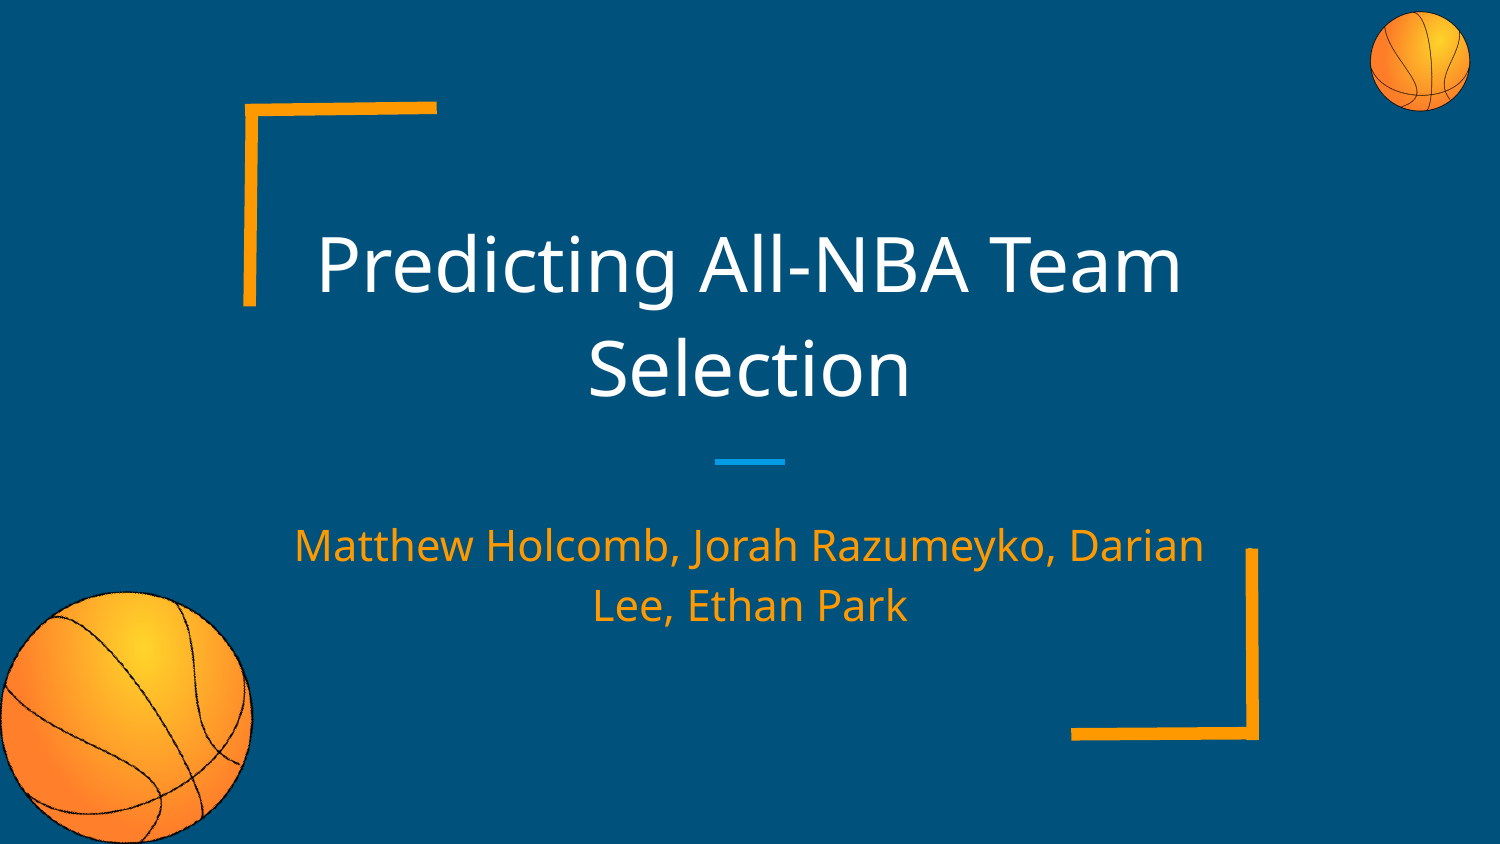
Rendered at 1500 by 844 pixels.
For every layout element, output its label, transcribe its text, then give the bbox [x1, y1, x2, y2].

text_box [244, 107, 437, 111]
title Predicting All-NBA Team Selection [275, 195, 1225, 435]
picture [0, 592, 253, 844]
picture [1371, 13, 1469, 110]
subtitle Matthew Holcomb, Jorah Razumeyko, Darian Lee, Ethan Park [275, 500, 1225, 650]
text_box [249, 108, 253, 307]
